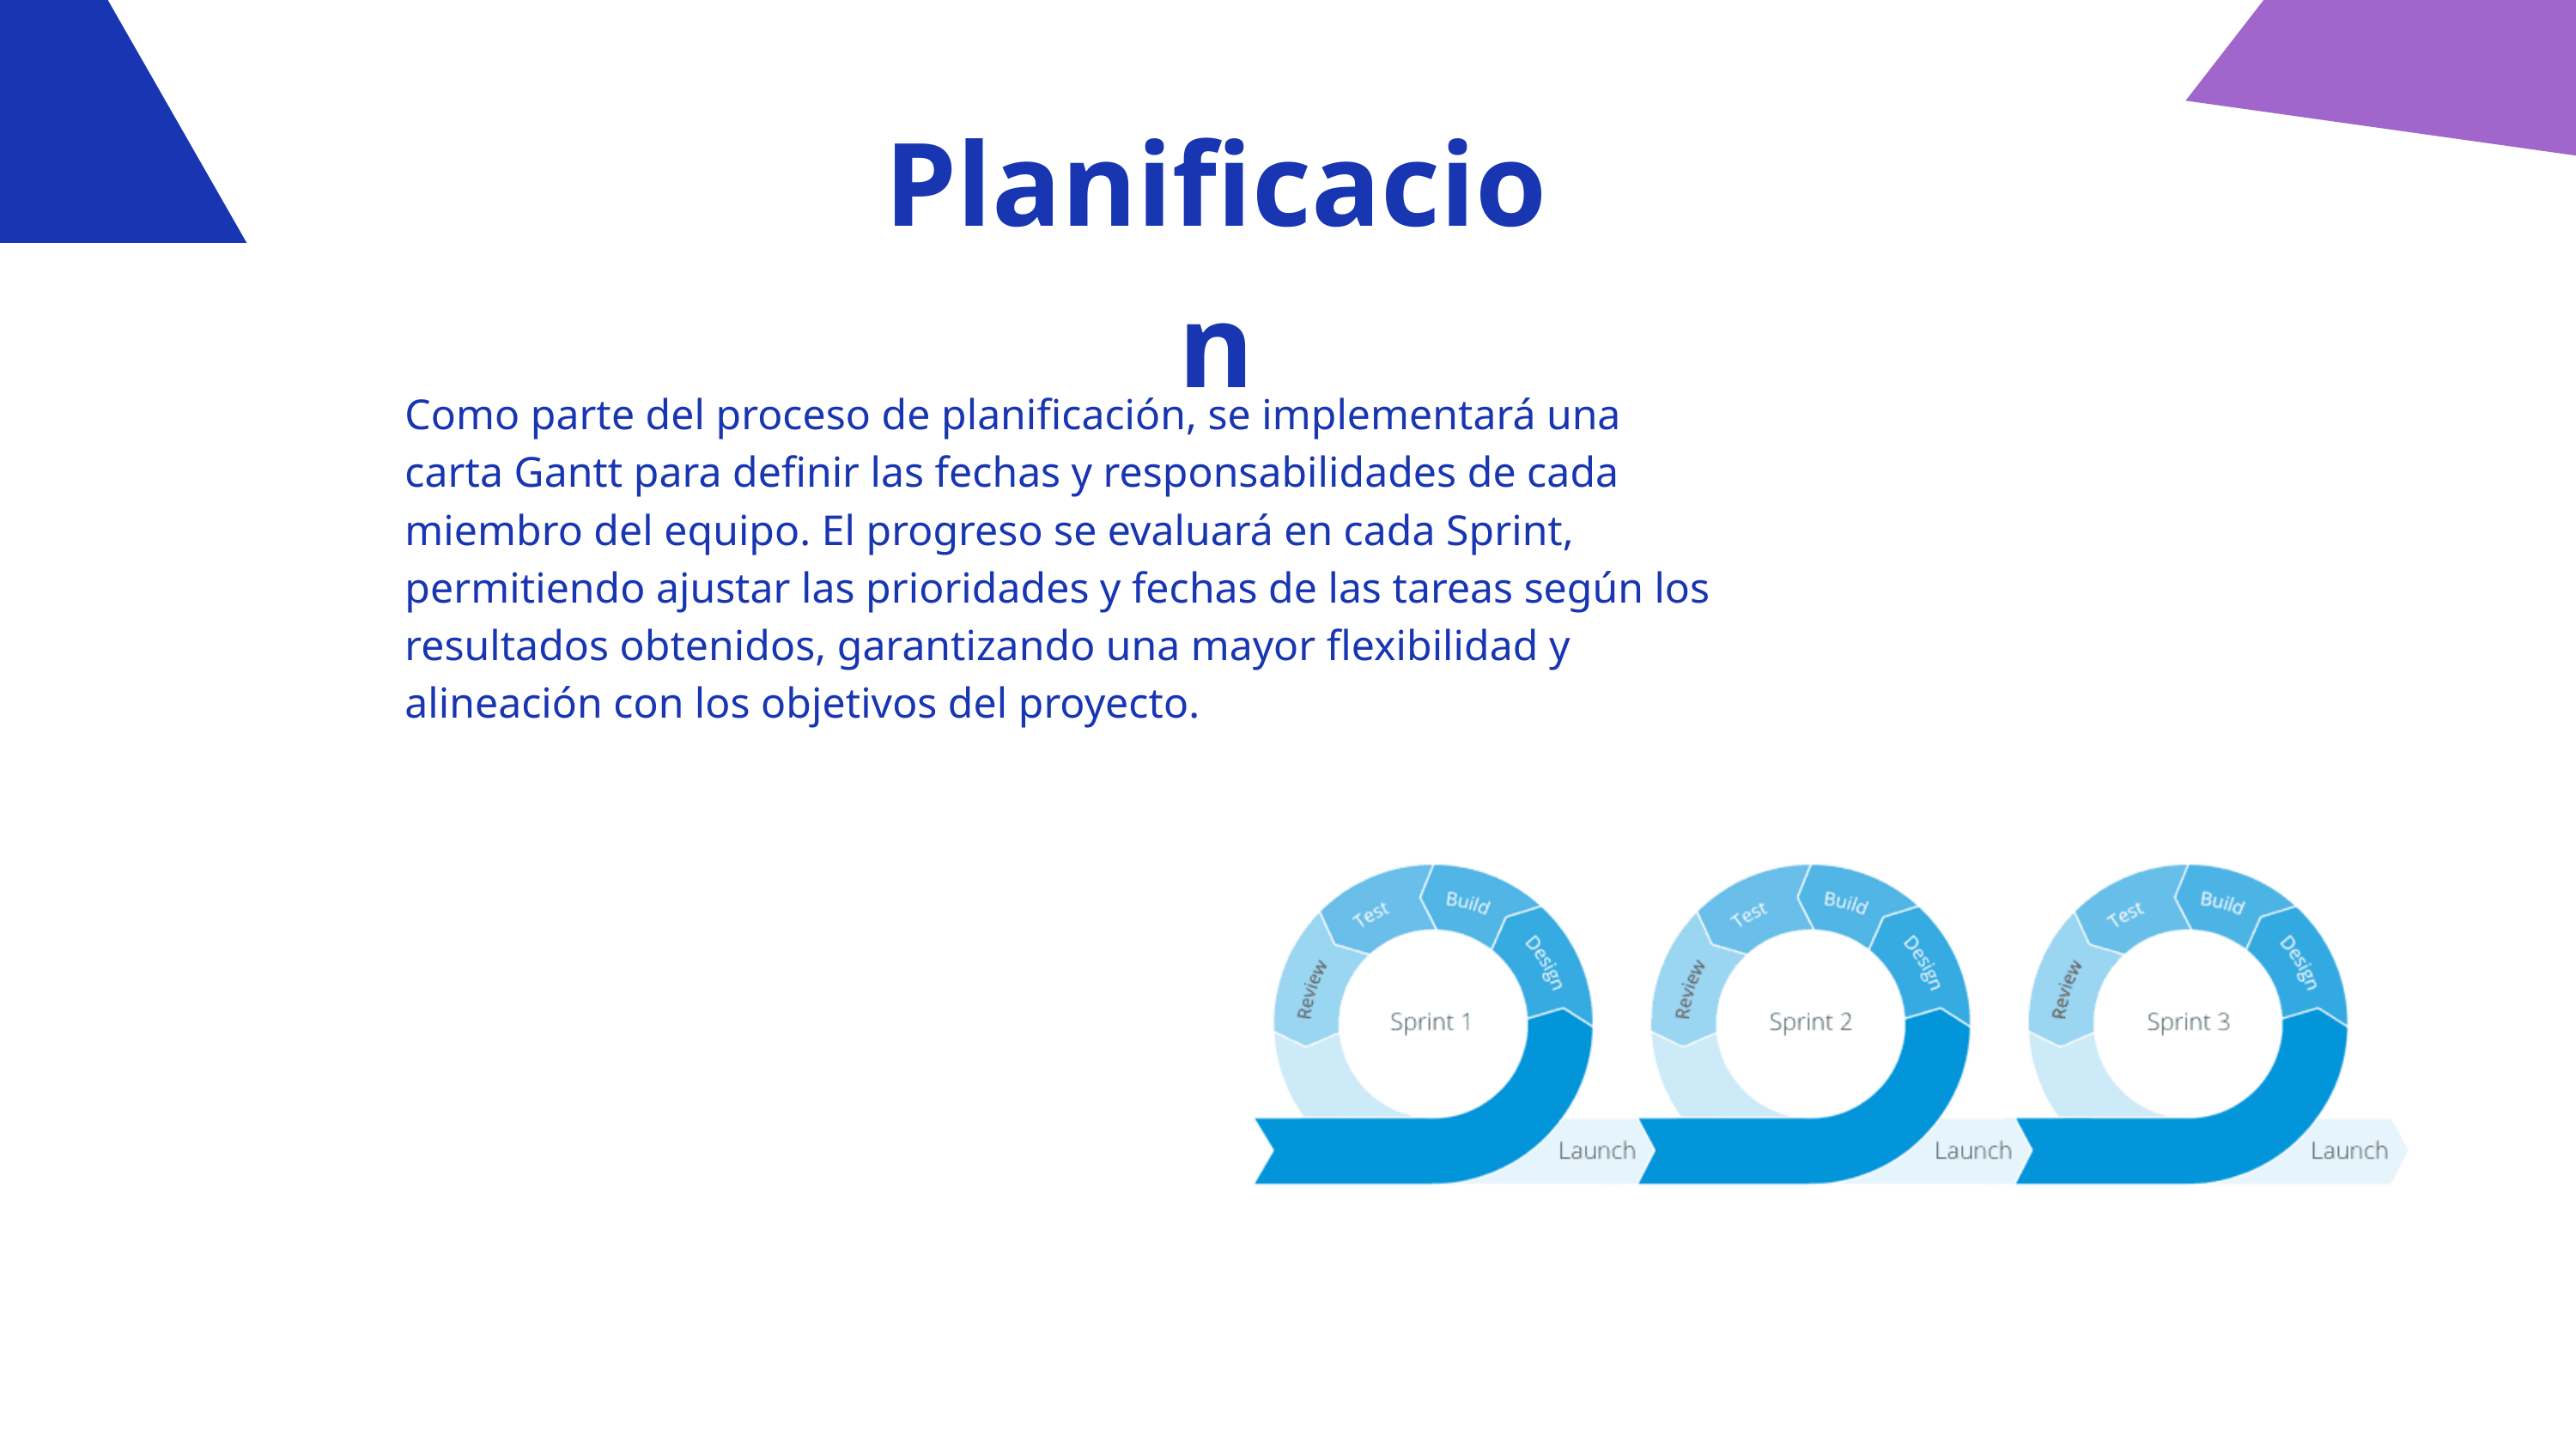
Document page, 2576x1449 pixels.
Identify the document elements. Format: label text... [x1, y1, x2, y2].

text_box [1231, 745, 2432, 1304]
text_box Planificacion [878, 88, 1554, 379]
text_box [0, 0, 247, 244]
text_box Como parte del proceso de planificación, se implementará una carta Gantt para definir las fechas y responsabilidades de cada miembro del equipo. El progreso se evaluará en cada Sprint, permitiendo ajustar las prioridades y fechas de las tareas según los resultados obtenidos, garantizando una mayor flexibilidad y alineación con los objetivos del proyecto. [404, 379, 1713, 727]
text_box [2213, 0, 2576, 138]
